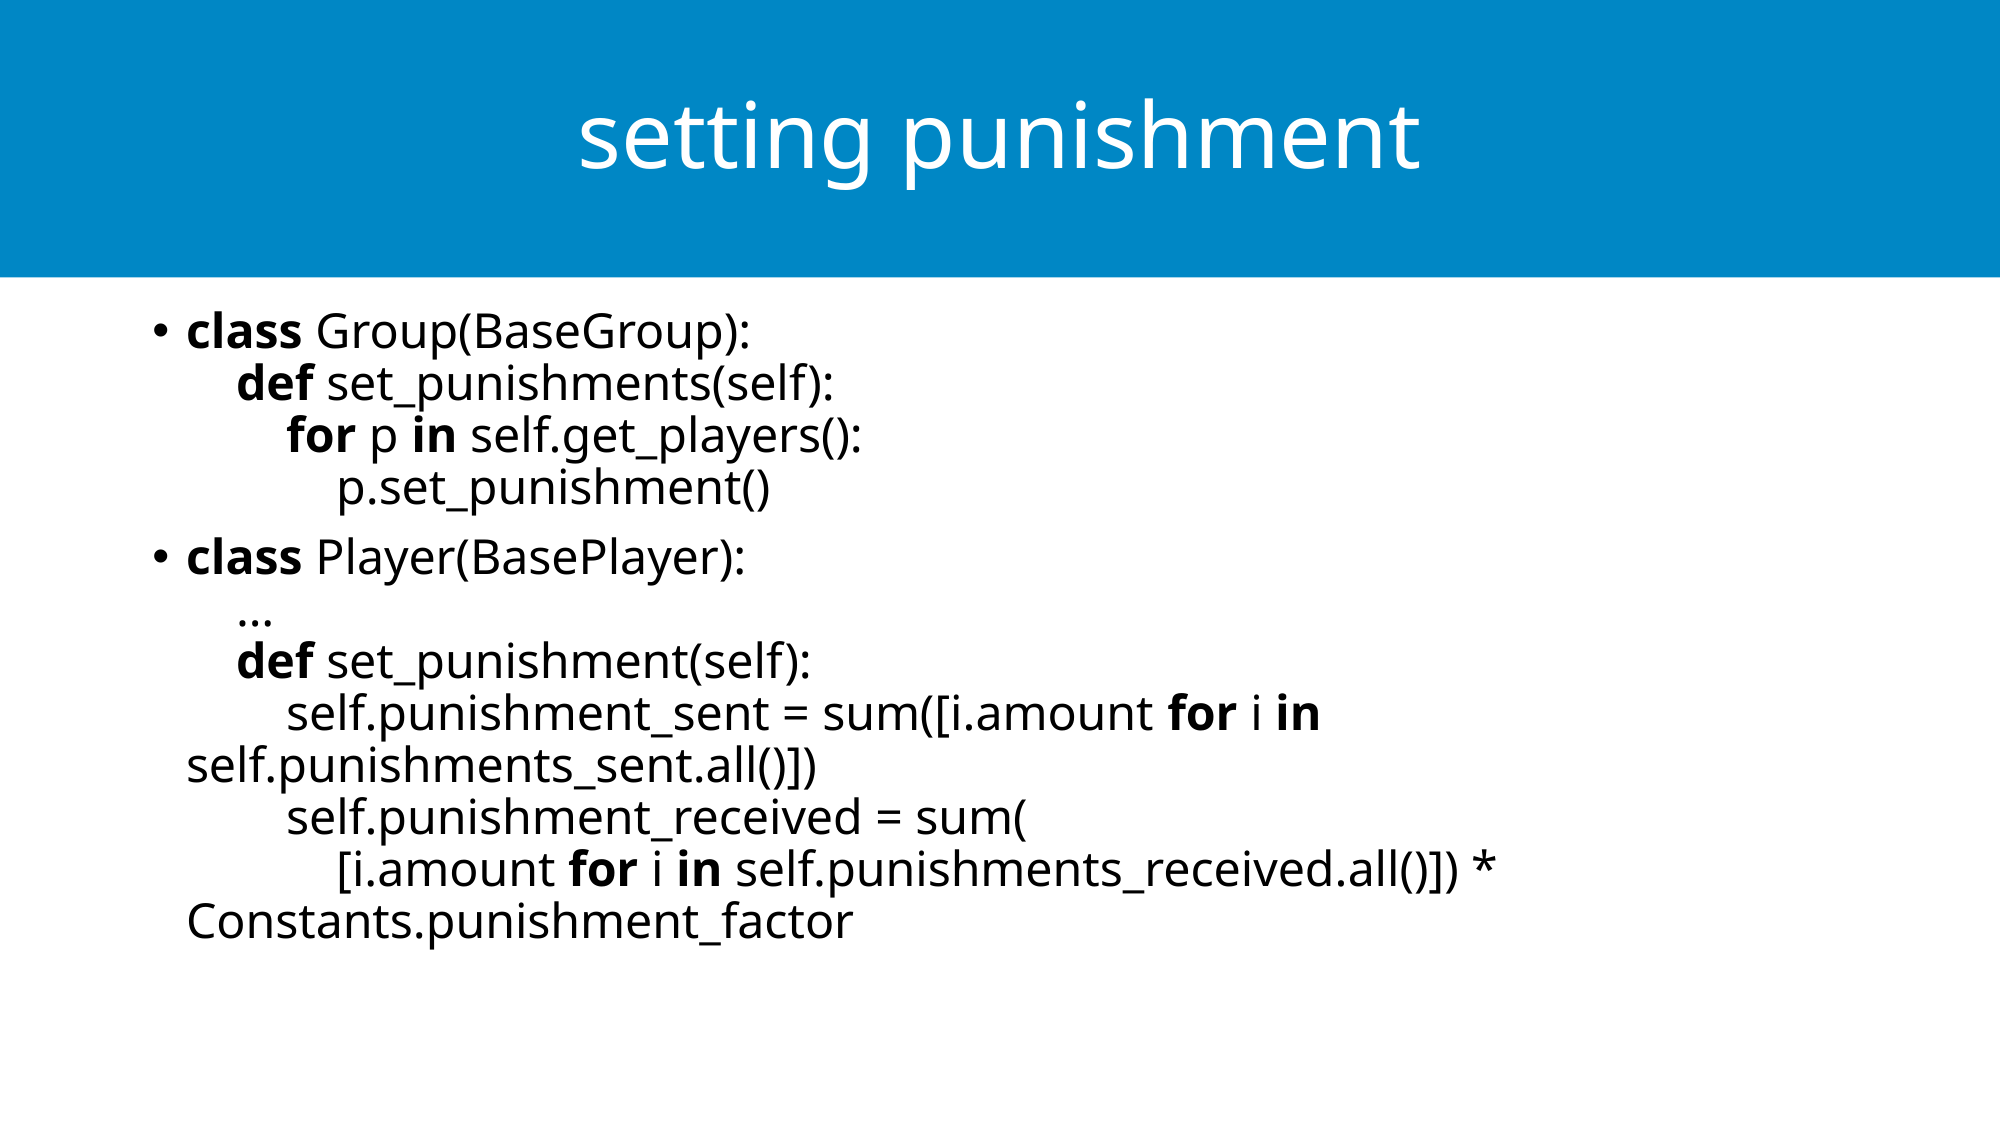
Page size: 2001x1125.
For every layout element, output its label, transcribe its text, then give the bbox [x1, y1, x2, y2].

list class Group(BaseGroup): def set_punishments(self): for p in self.get_players(): p.set_punishment() class Player(BasePlayer): … def set_punishment(self): self.punishment_sent = sum([i.amount for i in self.punishments_sent.all()]) self.punishment_received = sum( [i.amount for i in self.punishments_received.all()]) * Constants.punishment_factor [137, 299, 1863, 1014]
title setting punishment [0, 0, 2000, 278]
